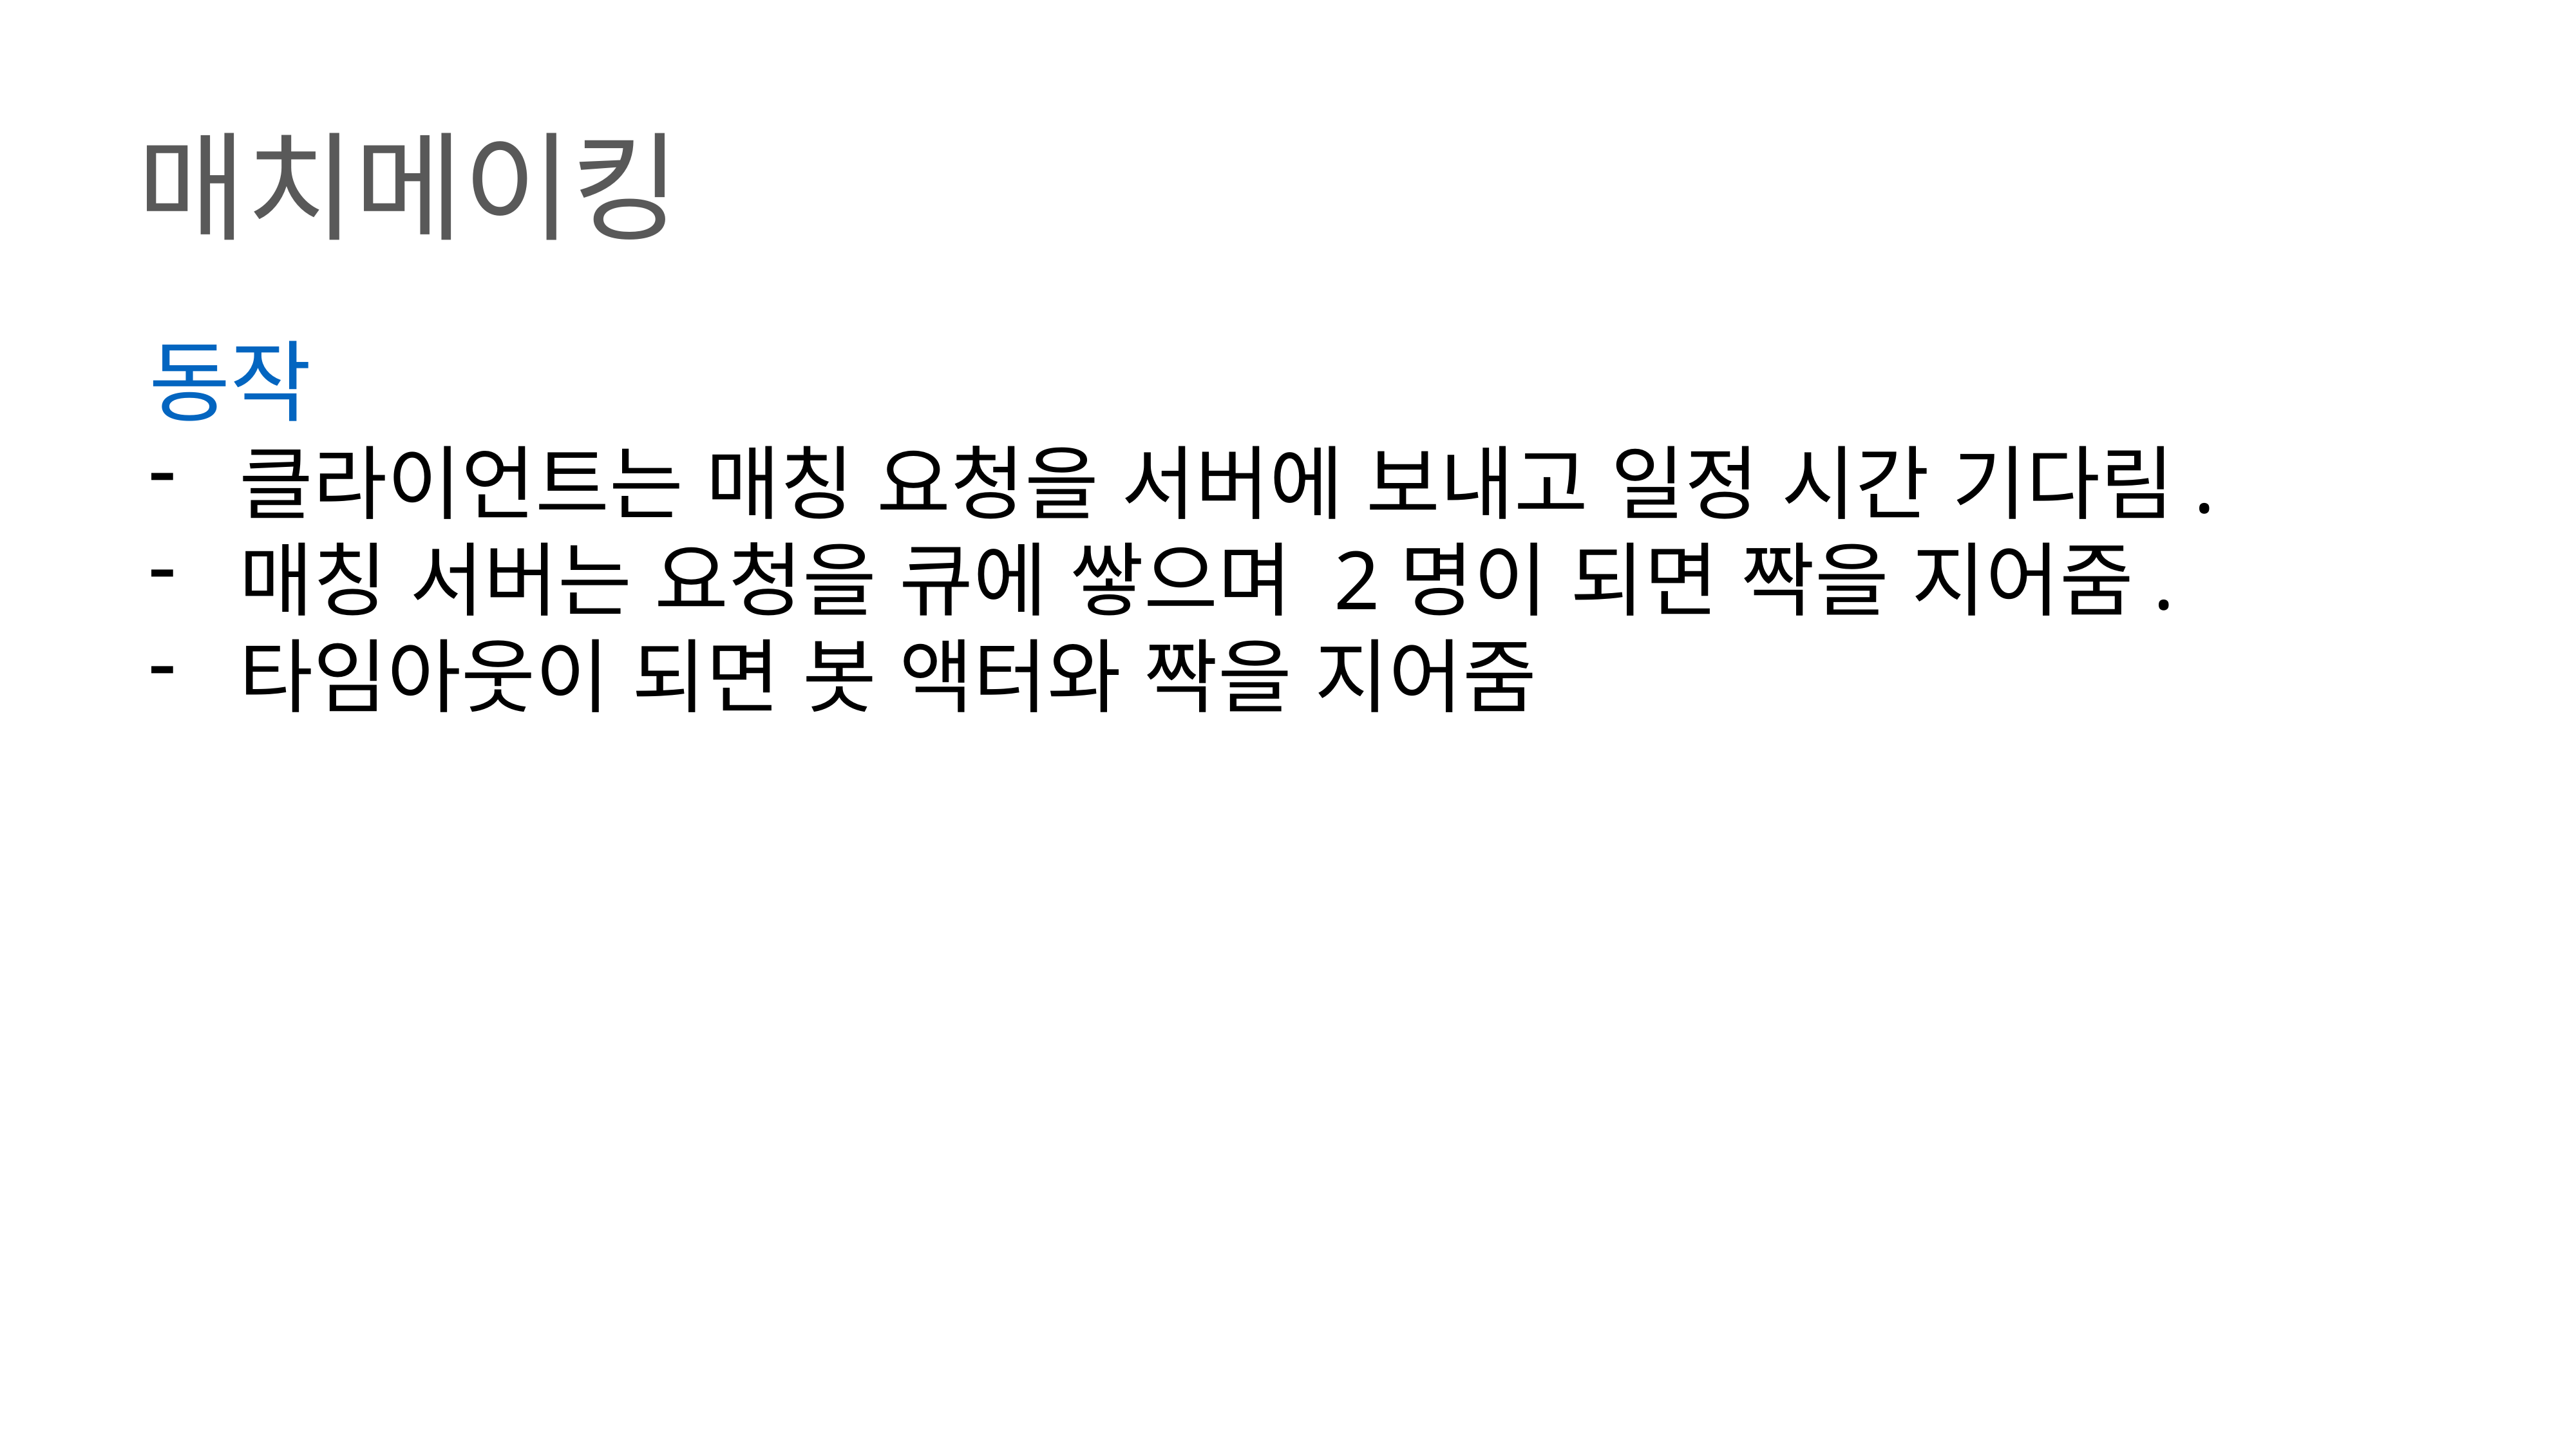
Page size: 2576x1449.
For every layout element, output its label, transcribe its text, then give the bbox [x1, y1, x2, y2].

text_box 동작 클라이언트는 매칭 요청을 서버에 보내고 일정 시간 기다림. 매칭 서버는 요청을 큐에 쌓으며 2명이 되면 짝을 지어줌. 타임아웃이 되면 봇 액터와 짝을 지어줌 [139, 321, 2460, 1356]
text_box 매치메이킹 [128, 108, 690, 260]
